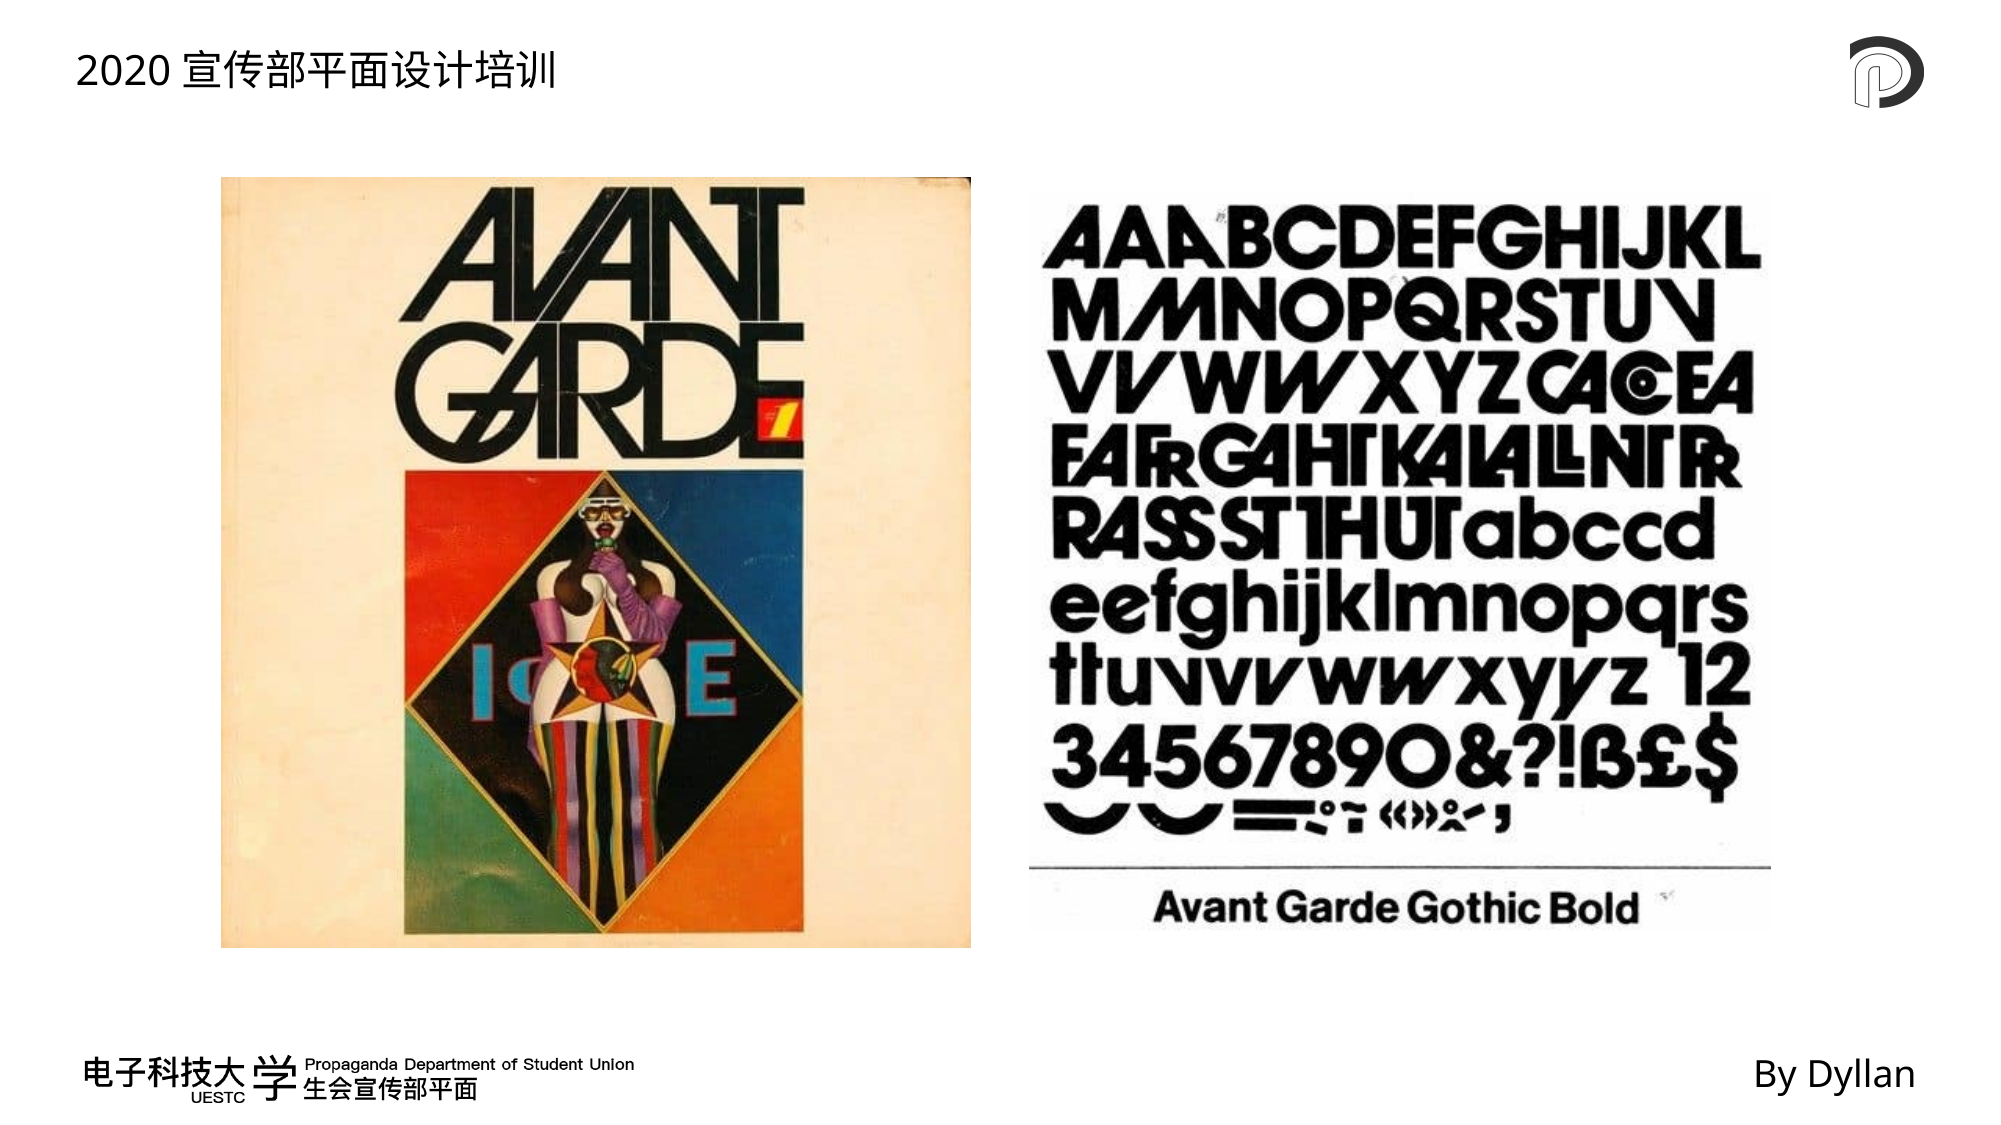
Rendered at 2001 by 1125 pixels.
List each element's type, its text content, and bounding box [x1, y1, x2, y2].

text_box 2020宣传部平面设计培训 [60, 36, 1284, 102]
picture [60, 1035, 845, 1125]
picture [221, 177, 971, 948]
picture [1029, 192, 1771, 933]
text_box By Dyllan [1738, 1042, 1958, 1102]
picture [1850, 36, 1924, 108]
